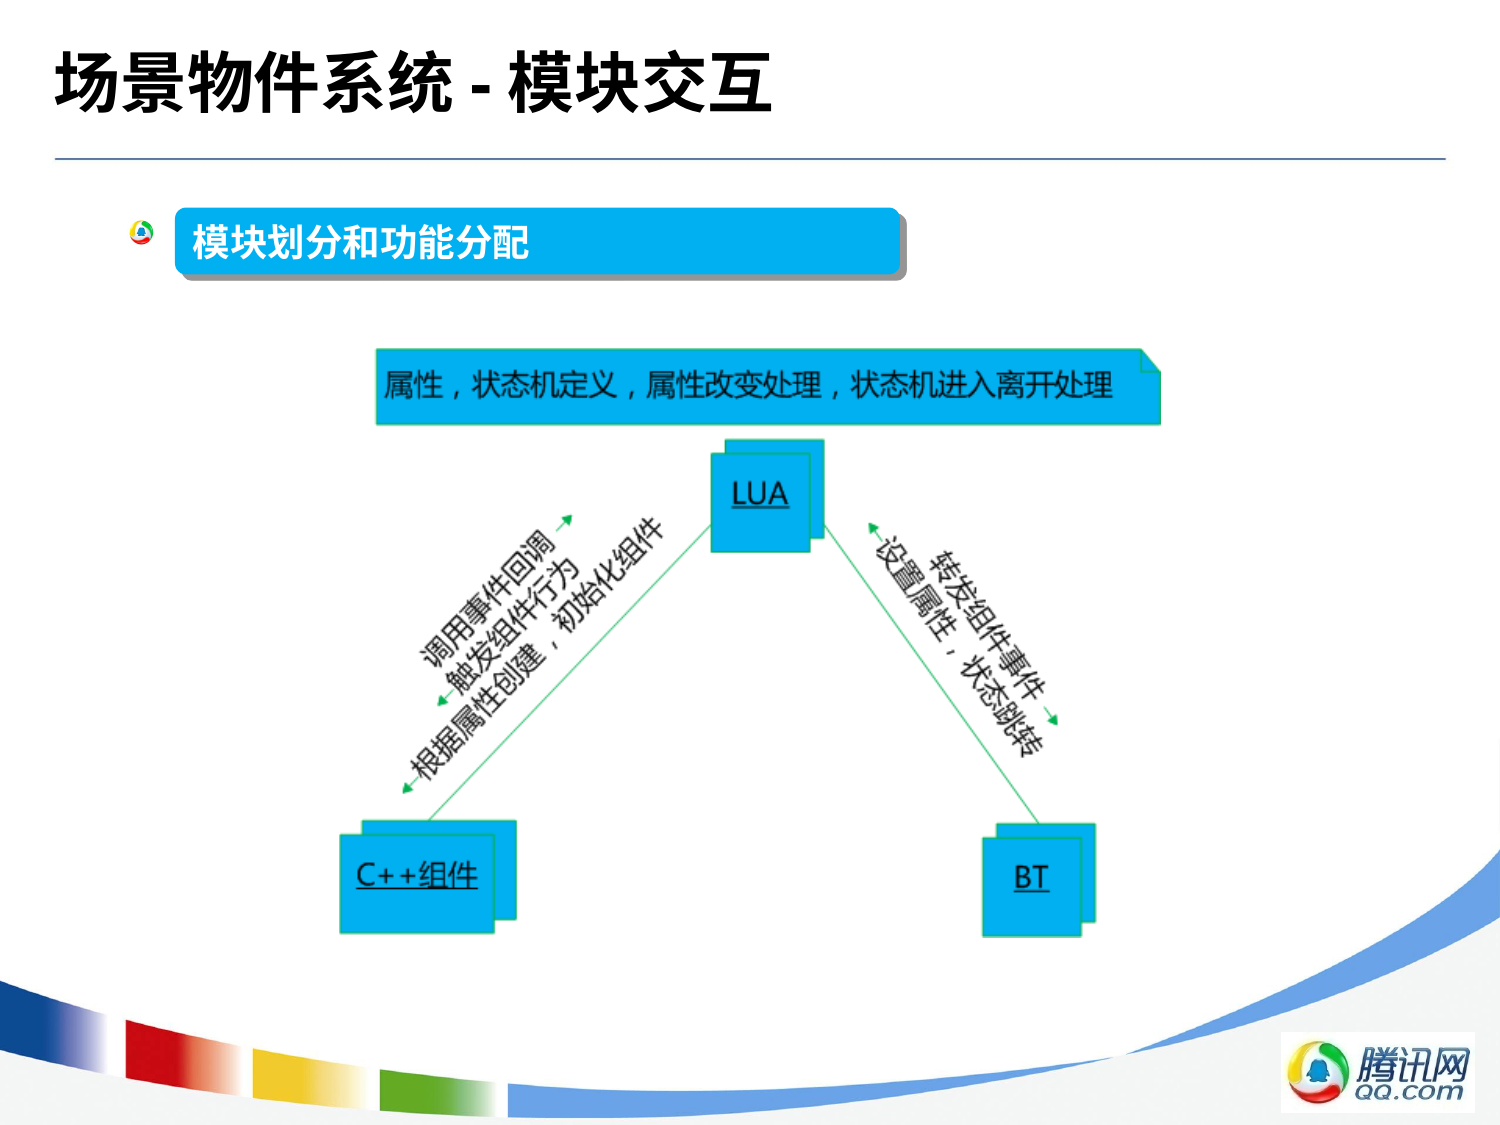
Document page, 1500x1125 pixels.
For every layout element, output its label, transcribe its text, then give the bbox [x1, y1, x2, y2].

title 场景物件系统-模块交互 [38, 12, 1026, 151]
text_box 模块划分和功能分配 [174, 207, 901, 275]
list 动态物件的开发流程优化 [112, 199, 1463, 926]
picture [0, 0, 1500, 1125]
